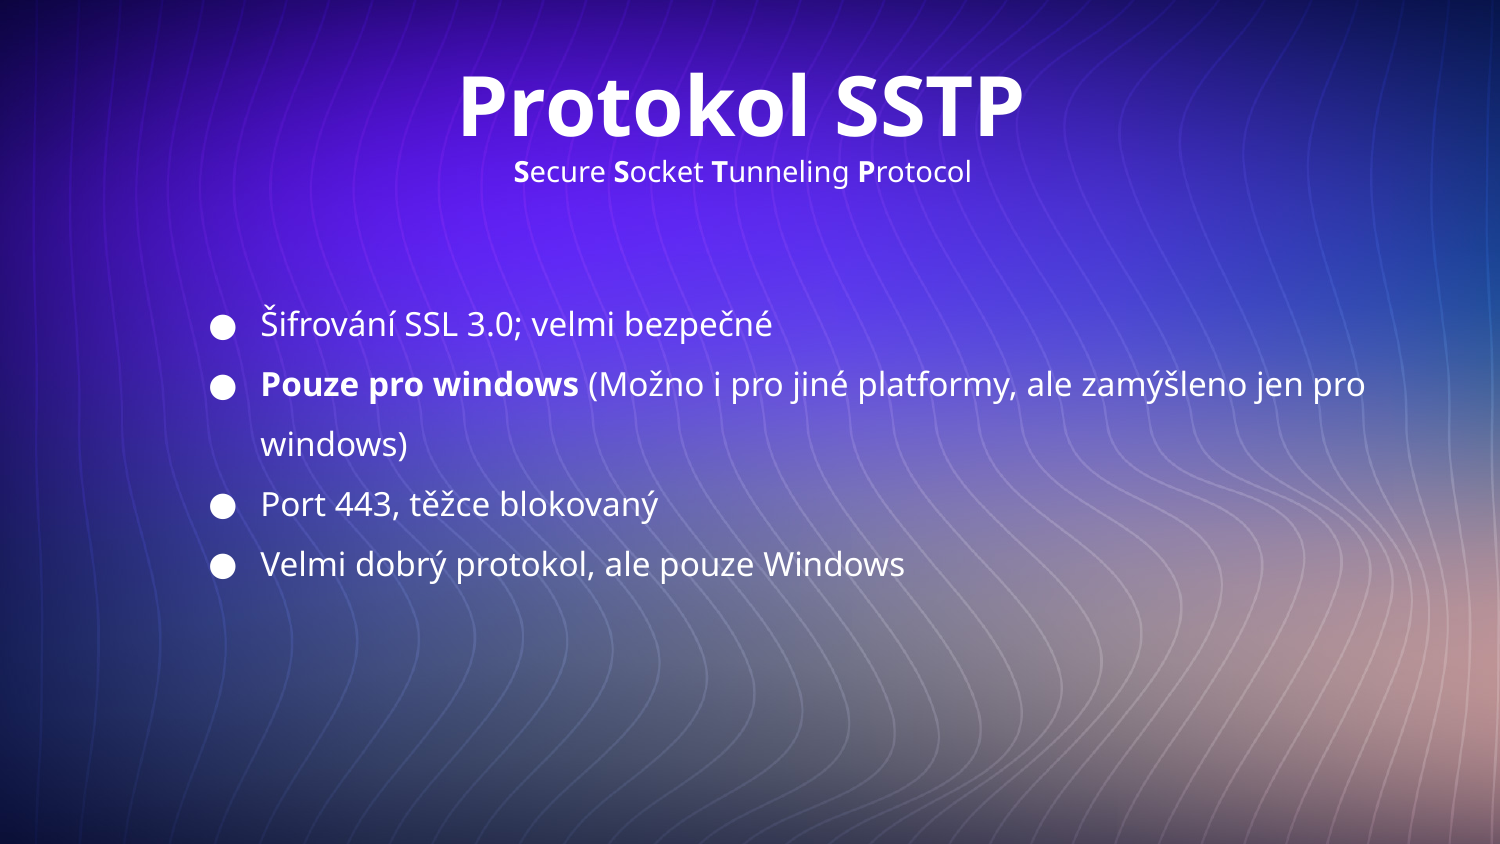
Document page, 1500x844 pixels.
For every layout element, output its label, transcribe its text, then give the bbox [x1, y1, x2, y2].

subtitle Šifrování SSL 3.0; velmi bezpečné Pouze pro windows (Možno i pro jiné platformy, ale zamýšleno jen pro windows) Port 443, těžce blokovaný Velmi dobrý protokol, ale pouze Windows [170, 268, 1498, 696]
title Protokol SSTP [150, 48, 1333, 169]
picture [0, 0, 1500, 844]
text_box Secure Socket Tunneling Protocol [498, 138, 1170, 226]
